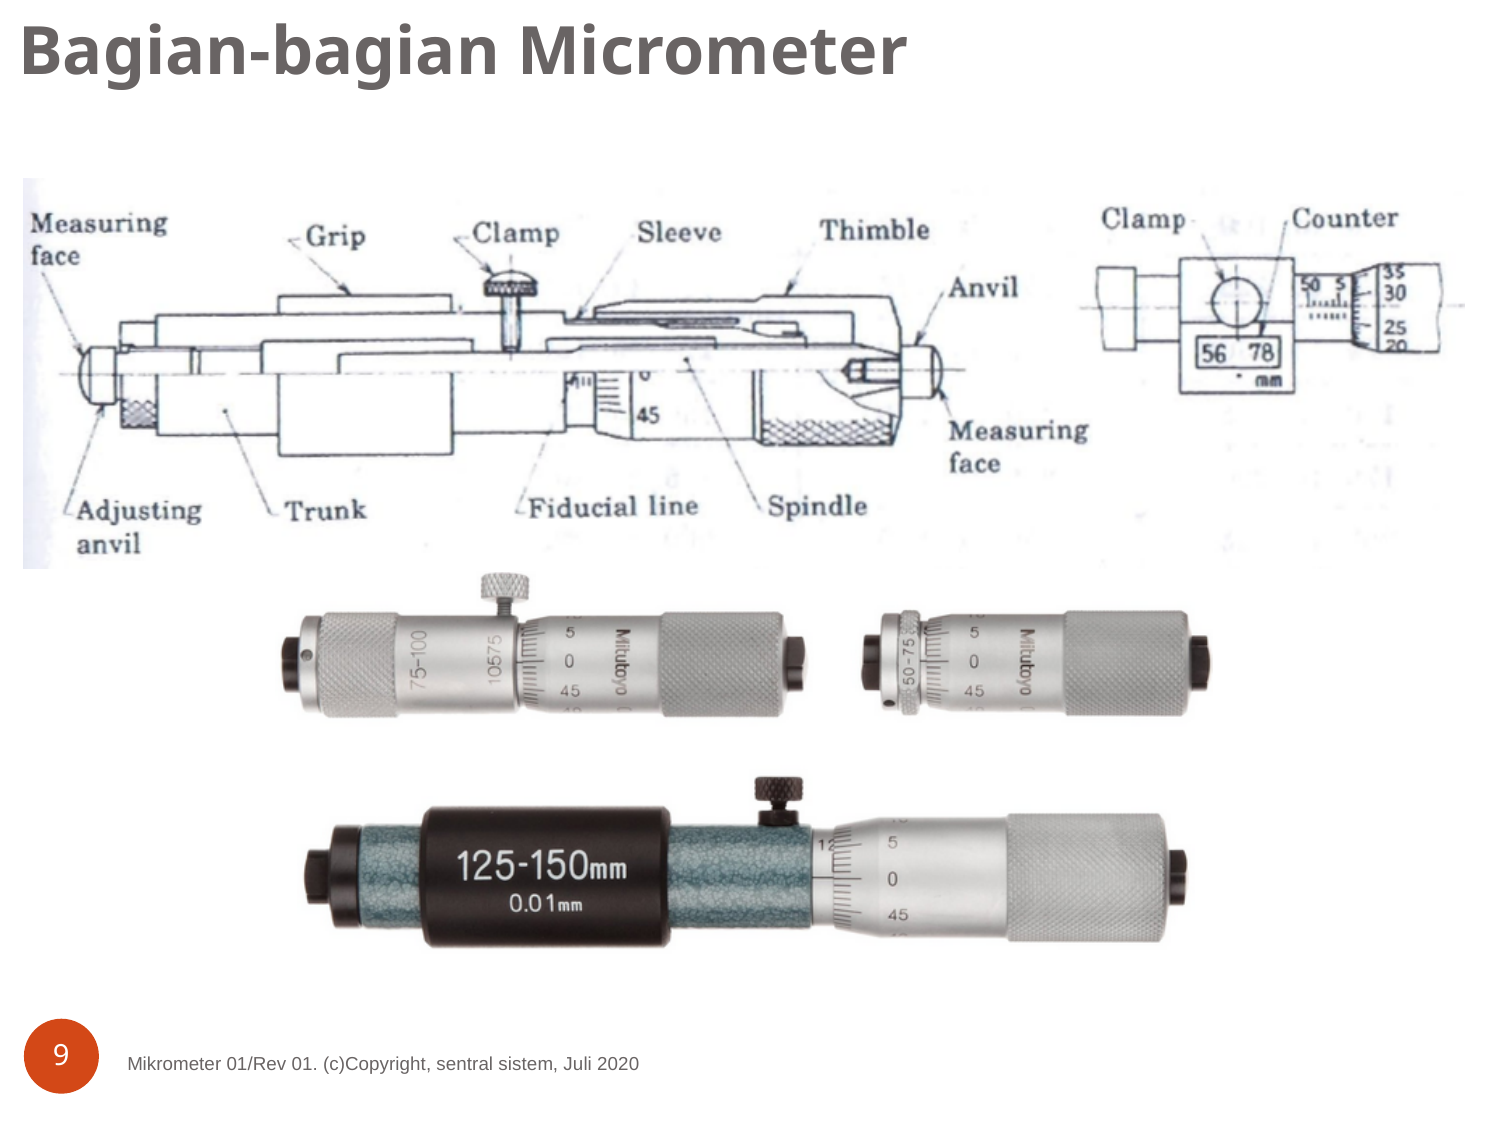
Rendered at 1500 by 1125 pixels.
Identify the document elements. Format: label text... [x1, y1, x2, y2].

picture [23, 178, 1465, 569]
footer Mikrometer 01/Rev 01. (c)Copyright, sentral sistem, Juli 2020 [112, 1037, 763, 1088]
slide_number 9 [23, 1018, 99, 1094]
picture [275, 570, 1214, 962]
title Bagian-bagian Micrometer [3, 0, 925, 182]
